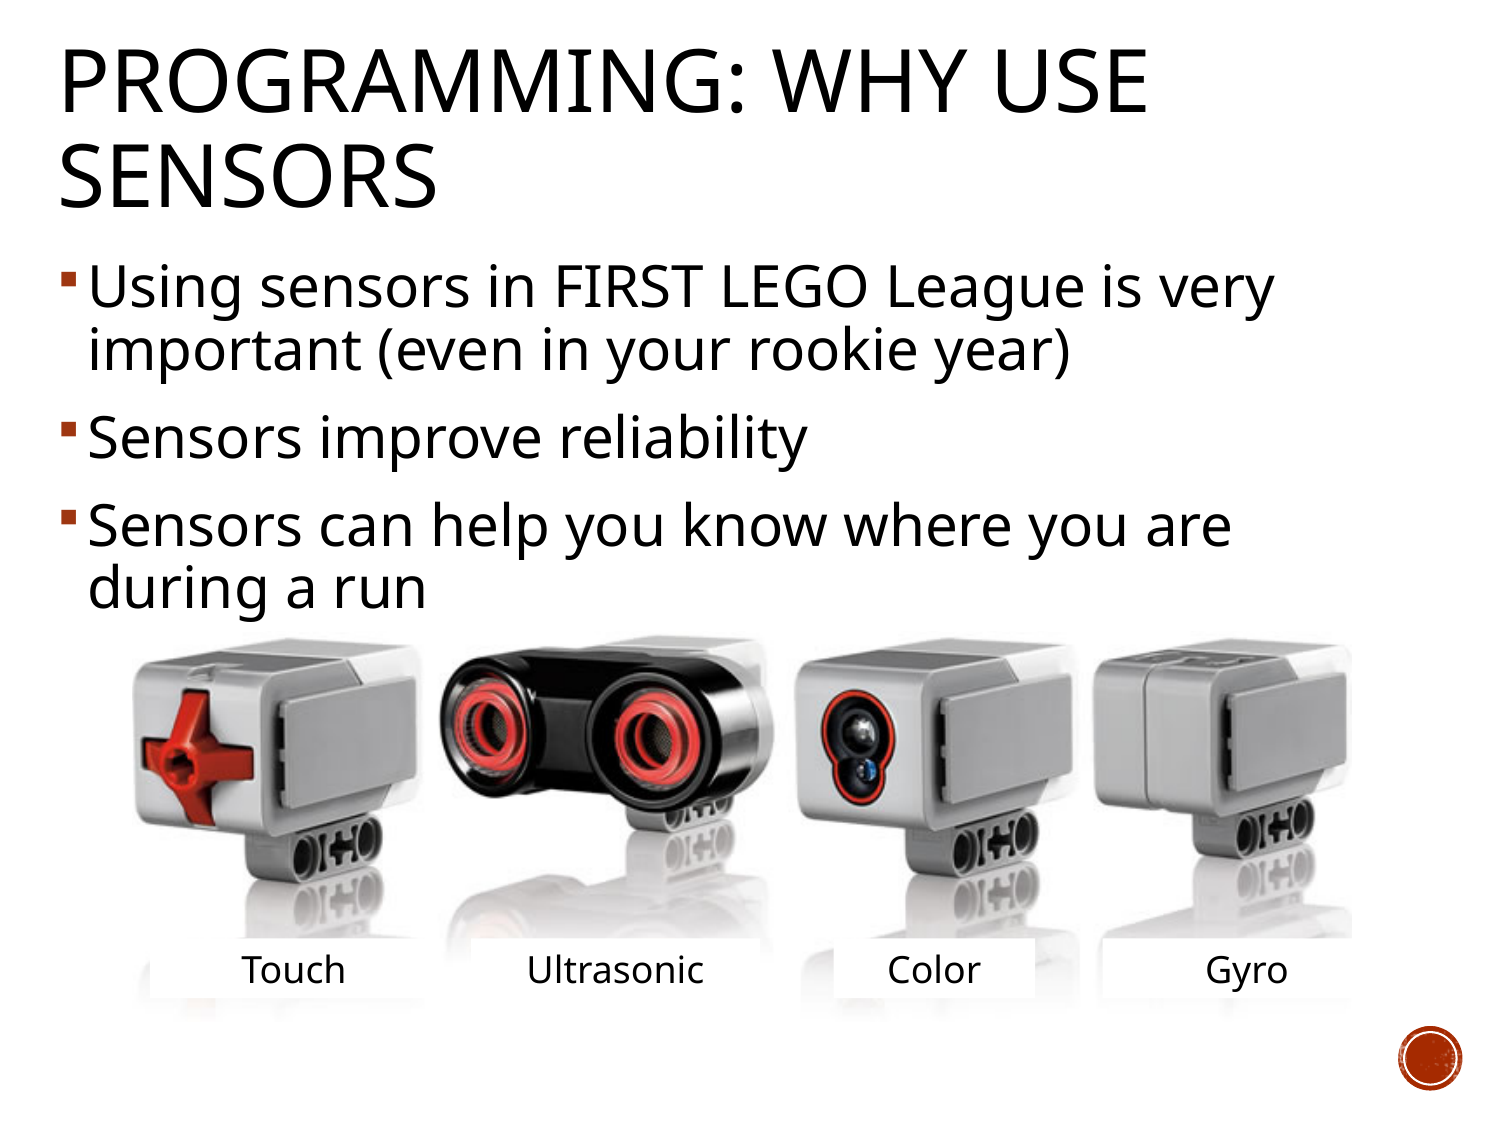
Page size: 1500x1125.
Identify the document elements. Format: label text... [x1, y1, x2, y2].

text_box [138, 632, 1393, 1018]
list Using sensors in FIRST LEGO League is very important (even in your rookie year) Sensors improve reliability Sensors can help you know where you are during a run [42, 249, 1443, 1013]
title PROGRAMMING: WHY USE SENSORS [42, 48, 1443, 216]
